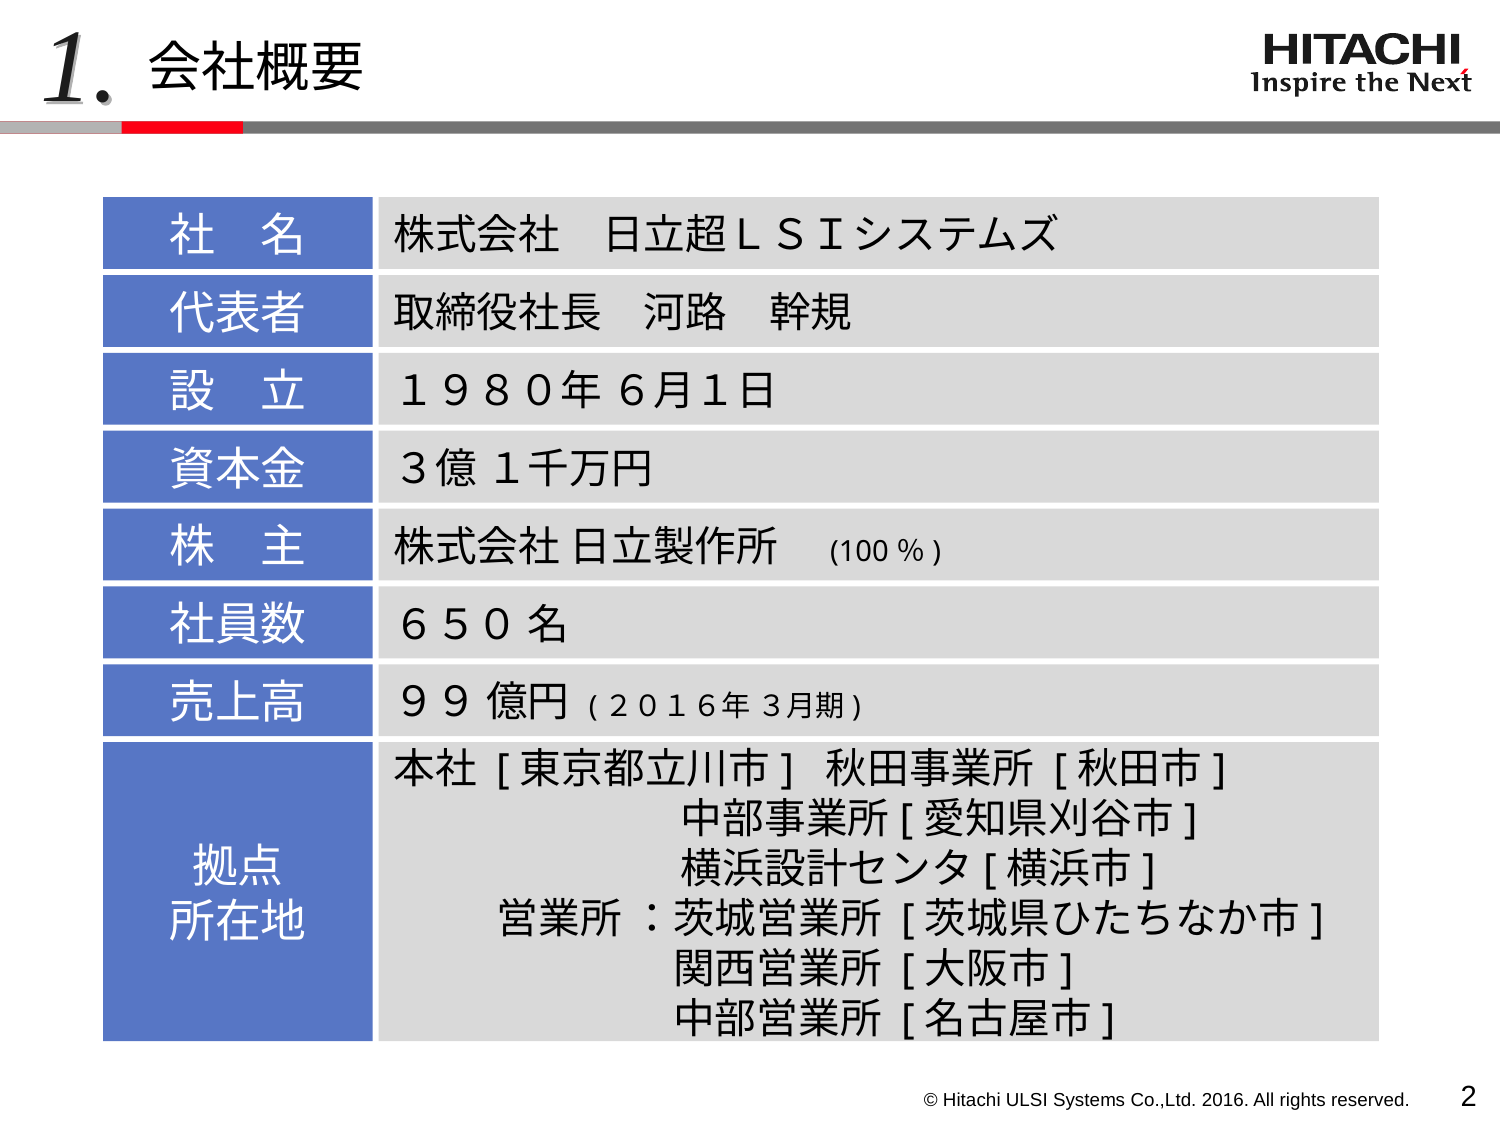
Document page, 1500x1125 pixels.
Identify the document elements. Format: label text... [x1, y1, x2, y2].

text_box ９９ 億円 (２０１６年 ３月期) [378, 664, 1379, 737]
text_box １９８０年 ６月１日 [378, 352, 1379, 425]
text_box 社 名 [103, 197, 373, 269]
text_box 会社概要 [151, 32, 635, 107]
text_box ３億 １千万円 [378, 430, 1379, 503]
text_box 1. [31, 0, 149, 125]
text_box 取締役社長 河路 幹規 [378, 275, 1379, 347]
text_box 設 立 [103, 352, 373, 425]
text_box 代表者 [103, 275, 373, 347]
text_box 株 主 [103, 508, 373, 581]
text_box 社員数 [103, 586, 373, 659]
text_box 株式会社 日立製作所 (100％) [378, 508, 1379, 581]
text_box 資本金 [103, 430, 373, 503]
text_box 拠点 所在地 [103, 742, 373, 1042]
text_box 売上高 [103, 664, 373, 737]
slide_number 1 [1411, 1073, 1492, 1124]
text_box ６５０ 名 [378, 586, 1379, 659]
text_box 本社 [東京都立川市] 秋田事業所 [秋田市] 中部事業所[愛知県刈谷市] 横浜設計センタ[横浜市] 営業所 ： 茨城営業所 [茨城県ひたちなか市] 関西営業所 [大阪市] 中部営業所 [名古屋市] [378, 742, 1379, 1042]
text_box 株式会社 日立超ＬＳＩシステムズ [378, 197, 1379, 269]
